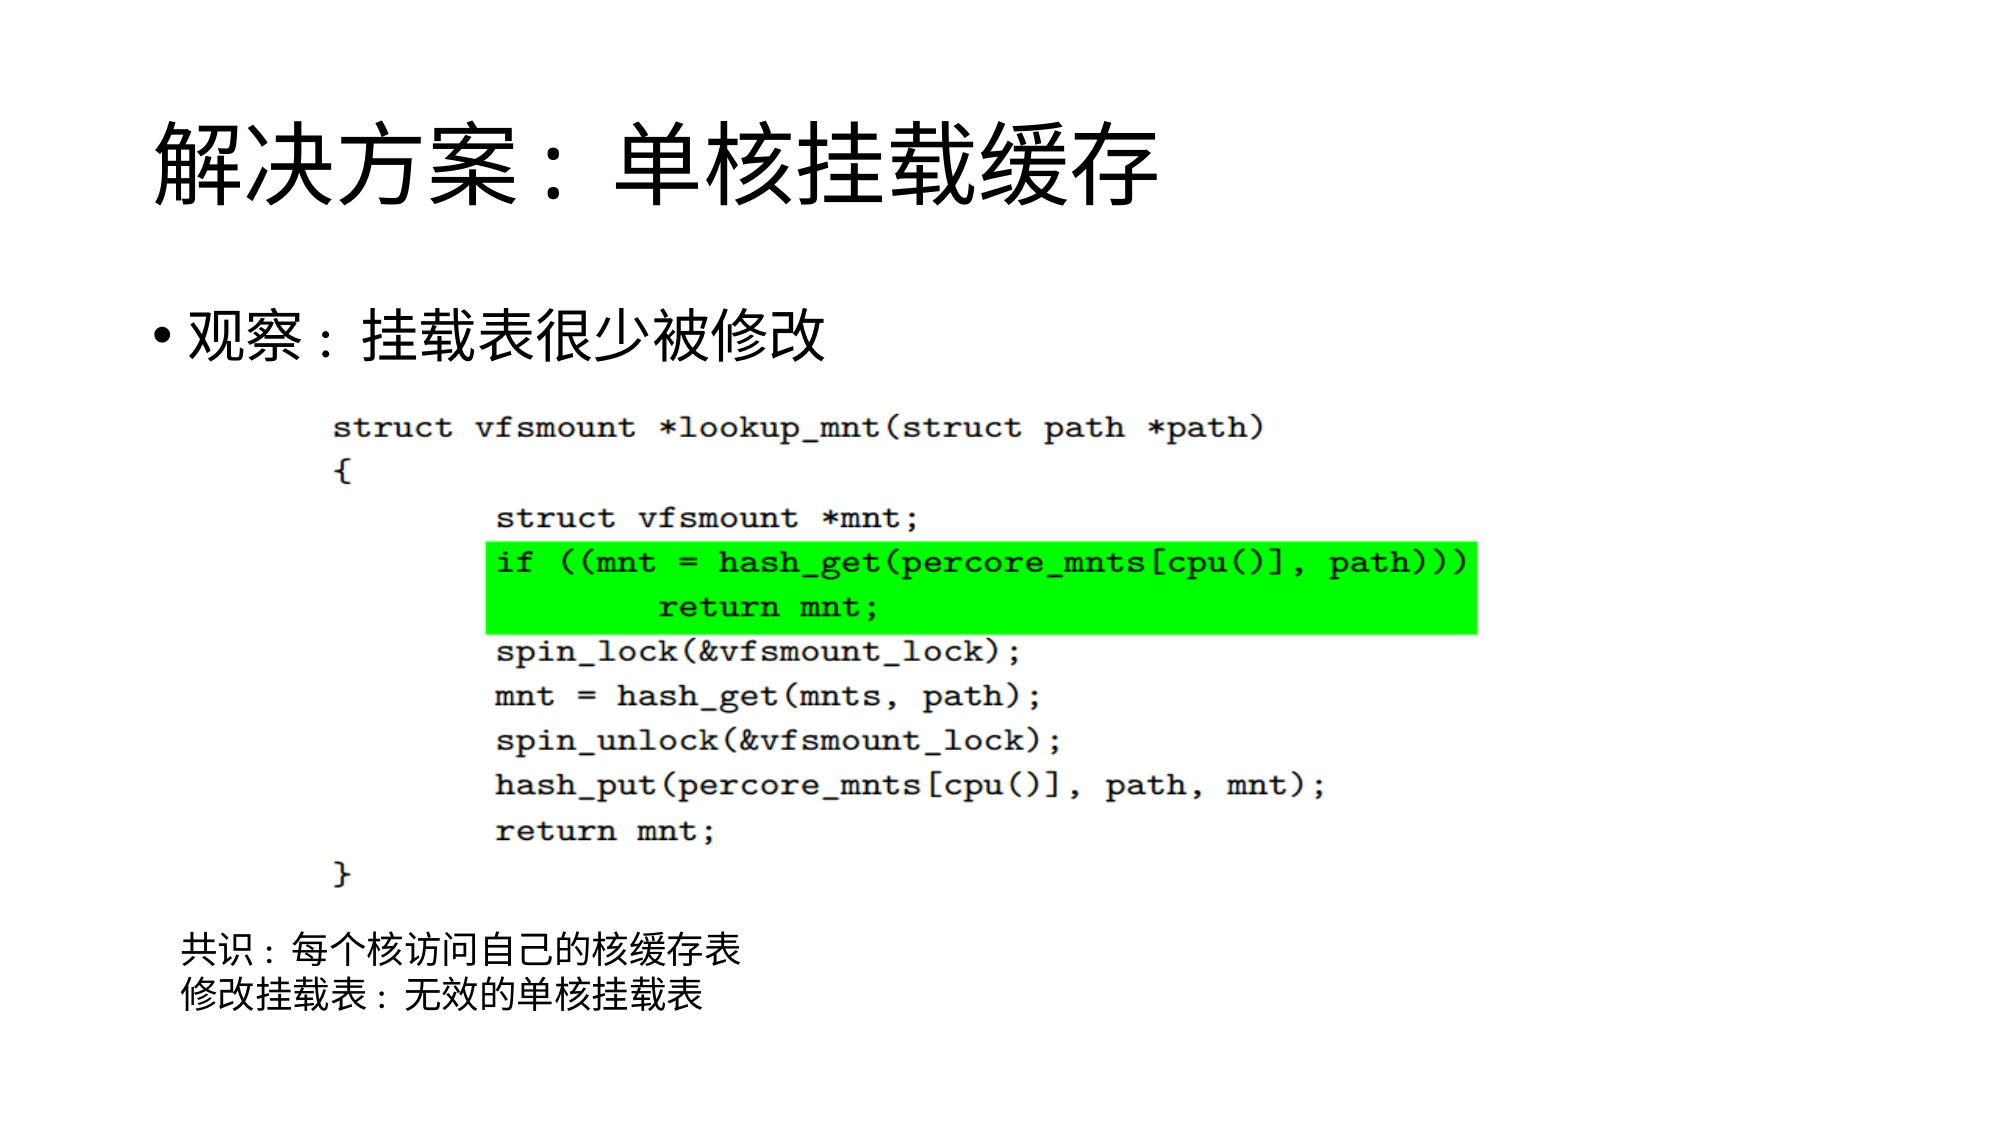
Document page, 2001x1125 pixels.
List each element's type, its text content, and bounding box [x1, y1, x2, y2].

text_box 观察: 挂载表很少被修改 [137, 299, 1863, 1014]
picture [272, 409, 1565, 897]
text_box 解决方案: 单核挂载缓存 [137, 59, 1863, 278]
text_box 共识: 每个核访问自己的核缓存表 修改挂载表: 无效的单核挂载表 [165, 918, 1464, 1024]
